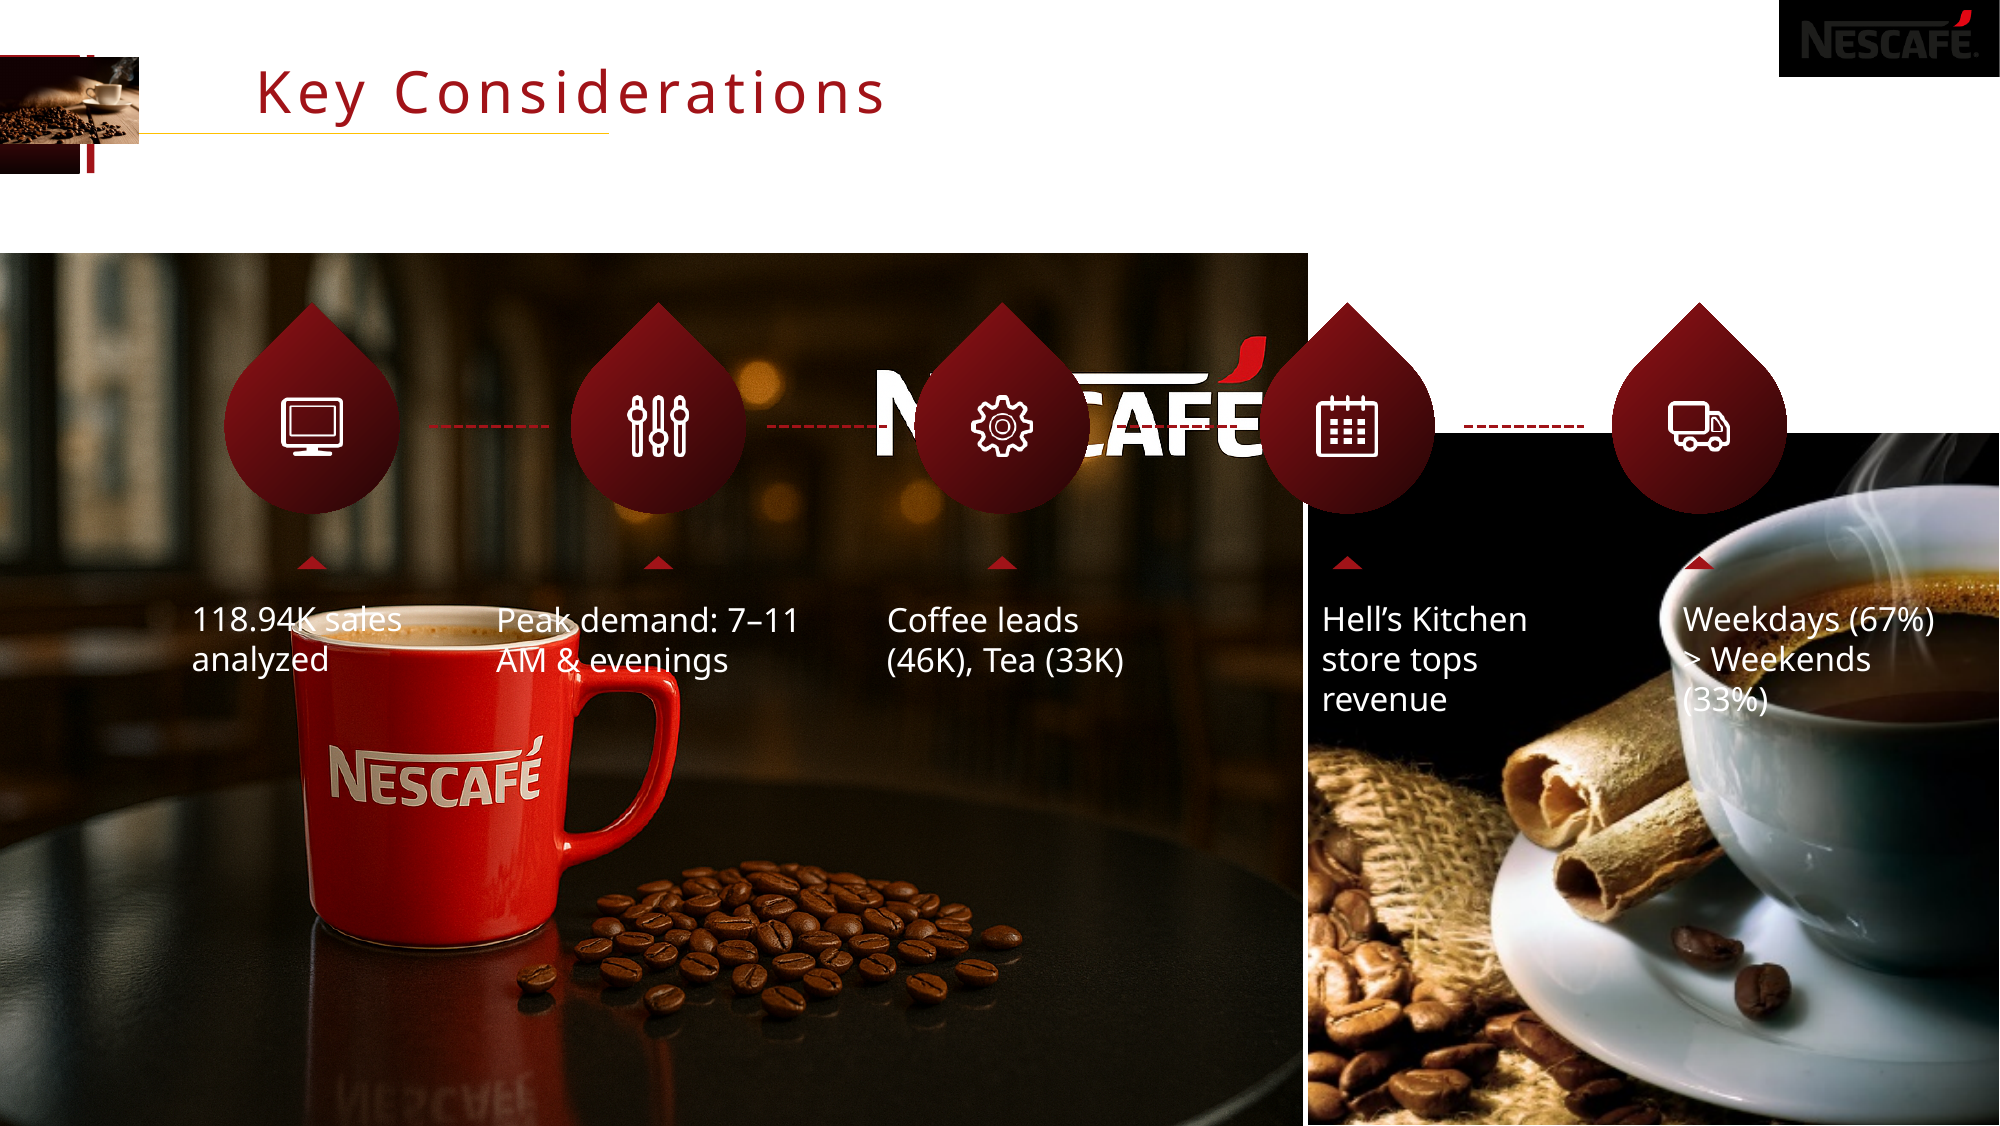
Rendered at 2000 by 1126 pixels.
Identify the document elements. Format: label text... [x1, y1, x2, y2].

picture [1779, 0, 2000, 77]
text_box Key Considerations [220, 47, 921, 133]
text_box [1610, 300, 1789, 431]
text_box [0, 54, 610, 174]
picture [0, 253, 2000, 1126]
text_box [1312, 300, 1437, 431]
picture [0, 57, 140, 145]
